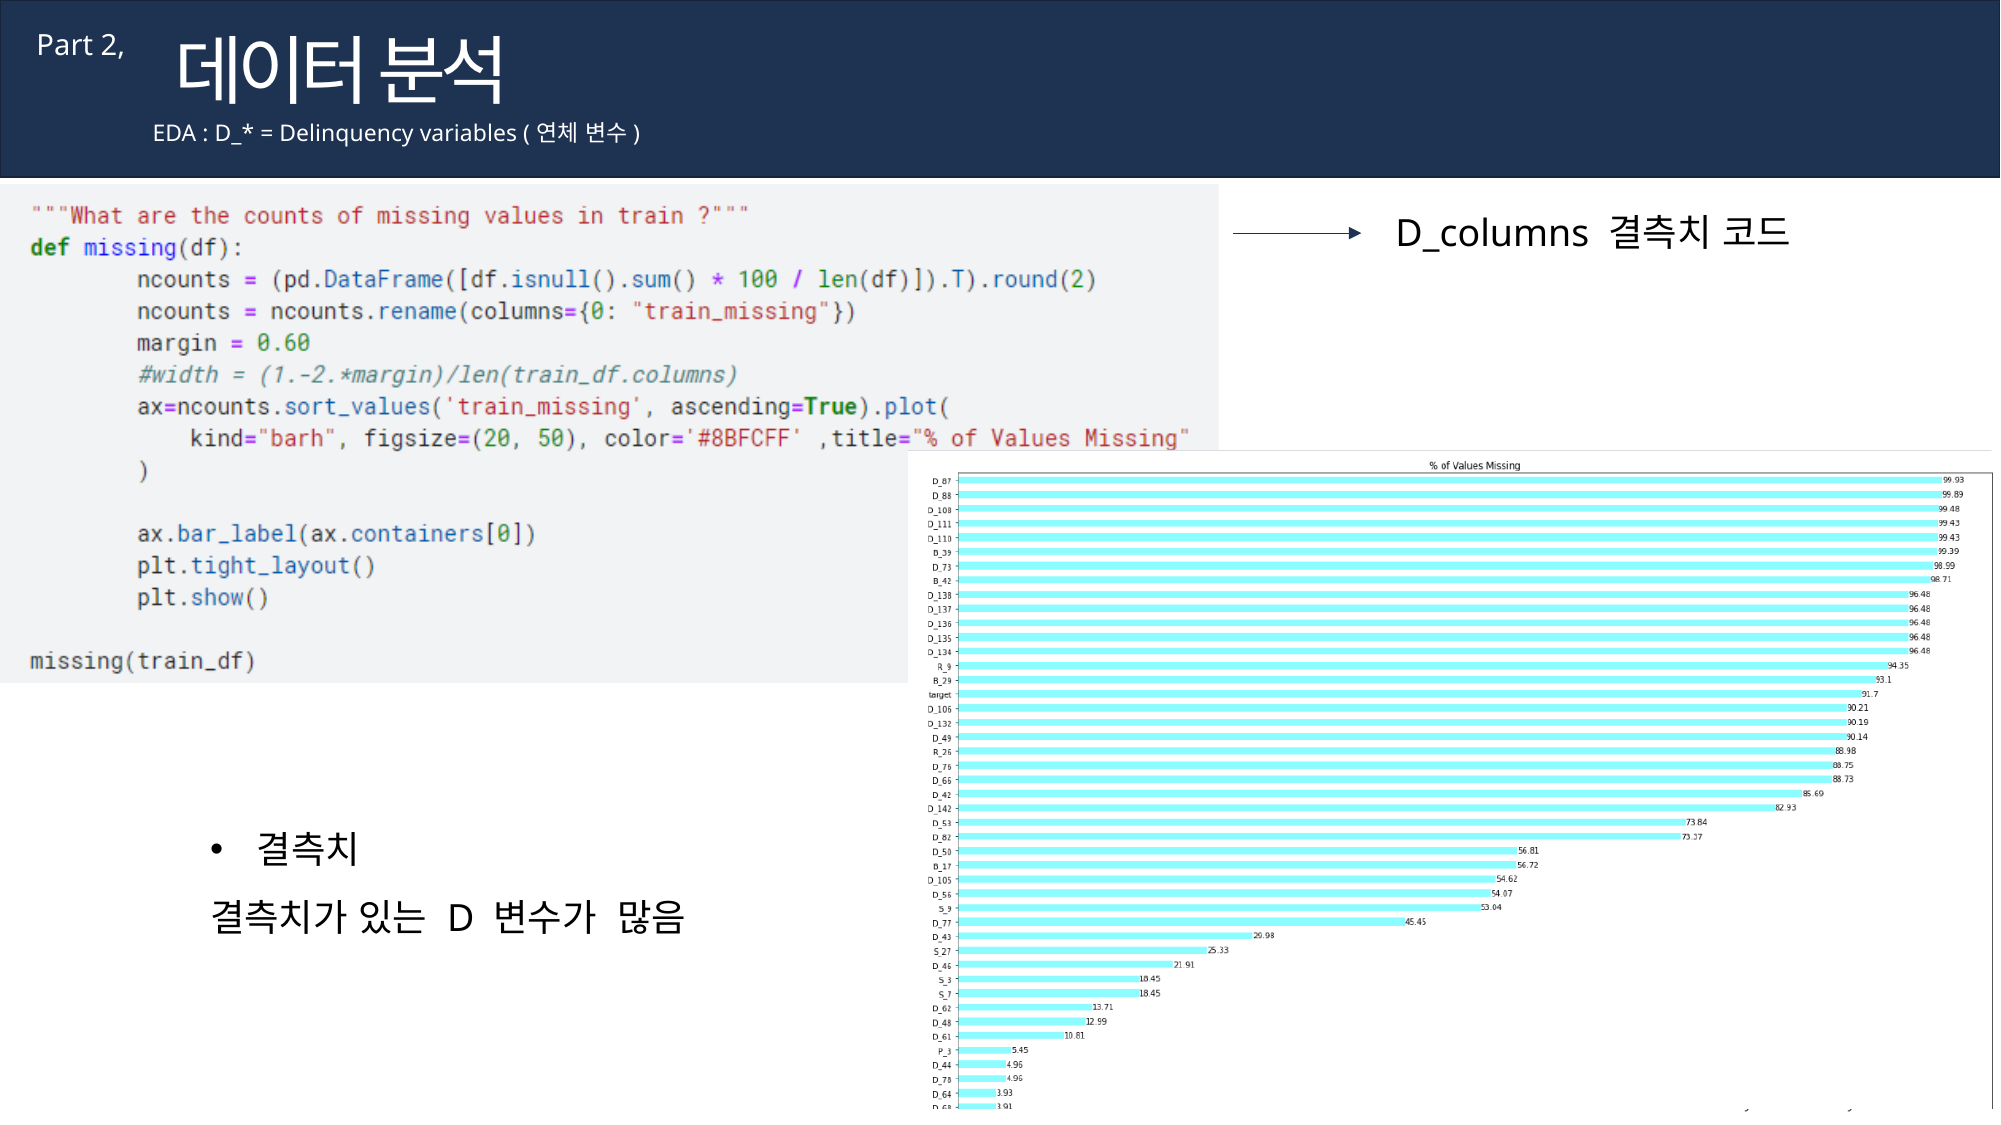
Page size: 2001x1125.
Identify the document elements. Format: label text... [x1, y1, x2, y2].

text_box D_columns 결측치 코드 [1380, 201, 1817, 262]
text_box EDA : D_* = Delinquency variables (연체 변수) [137, 110, 655, 154]
text_box [0, 0, 2000, 178]
picture [0, 184, 2000, 1110]
text_box Part 2, [21, 19, 148, 69]
text_box 데이터 분석 [160, 16, 525, 110]
text_box 결측치 결측치가 있는 D 변수가 많음 [195, 796, 724, 947]
